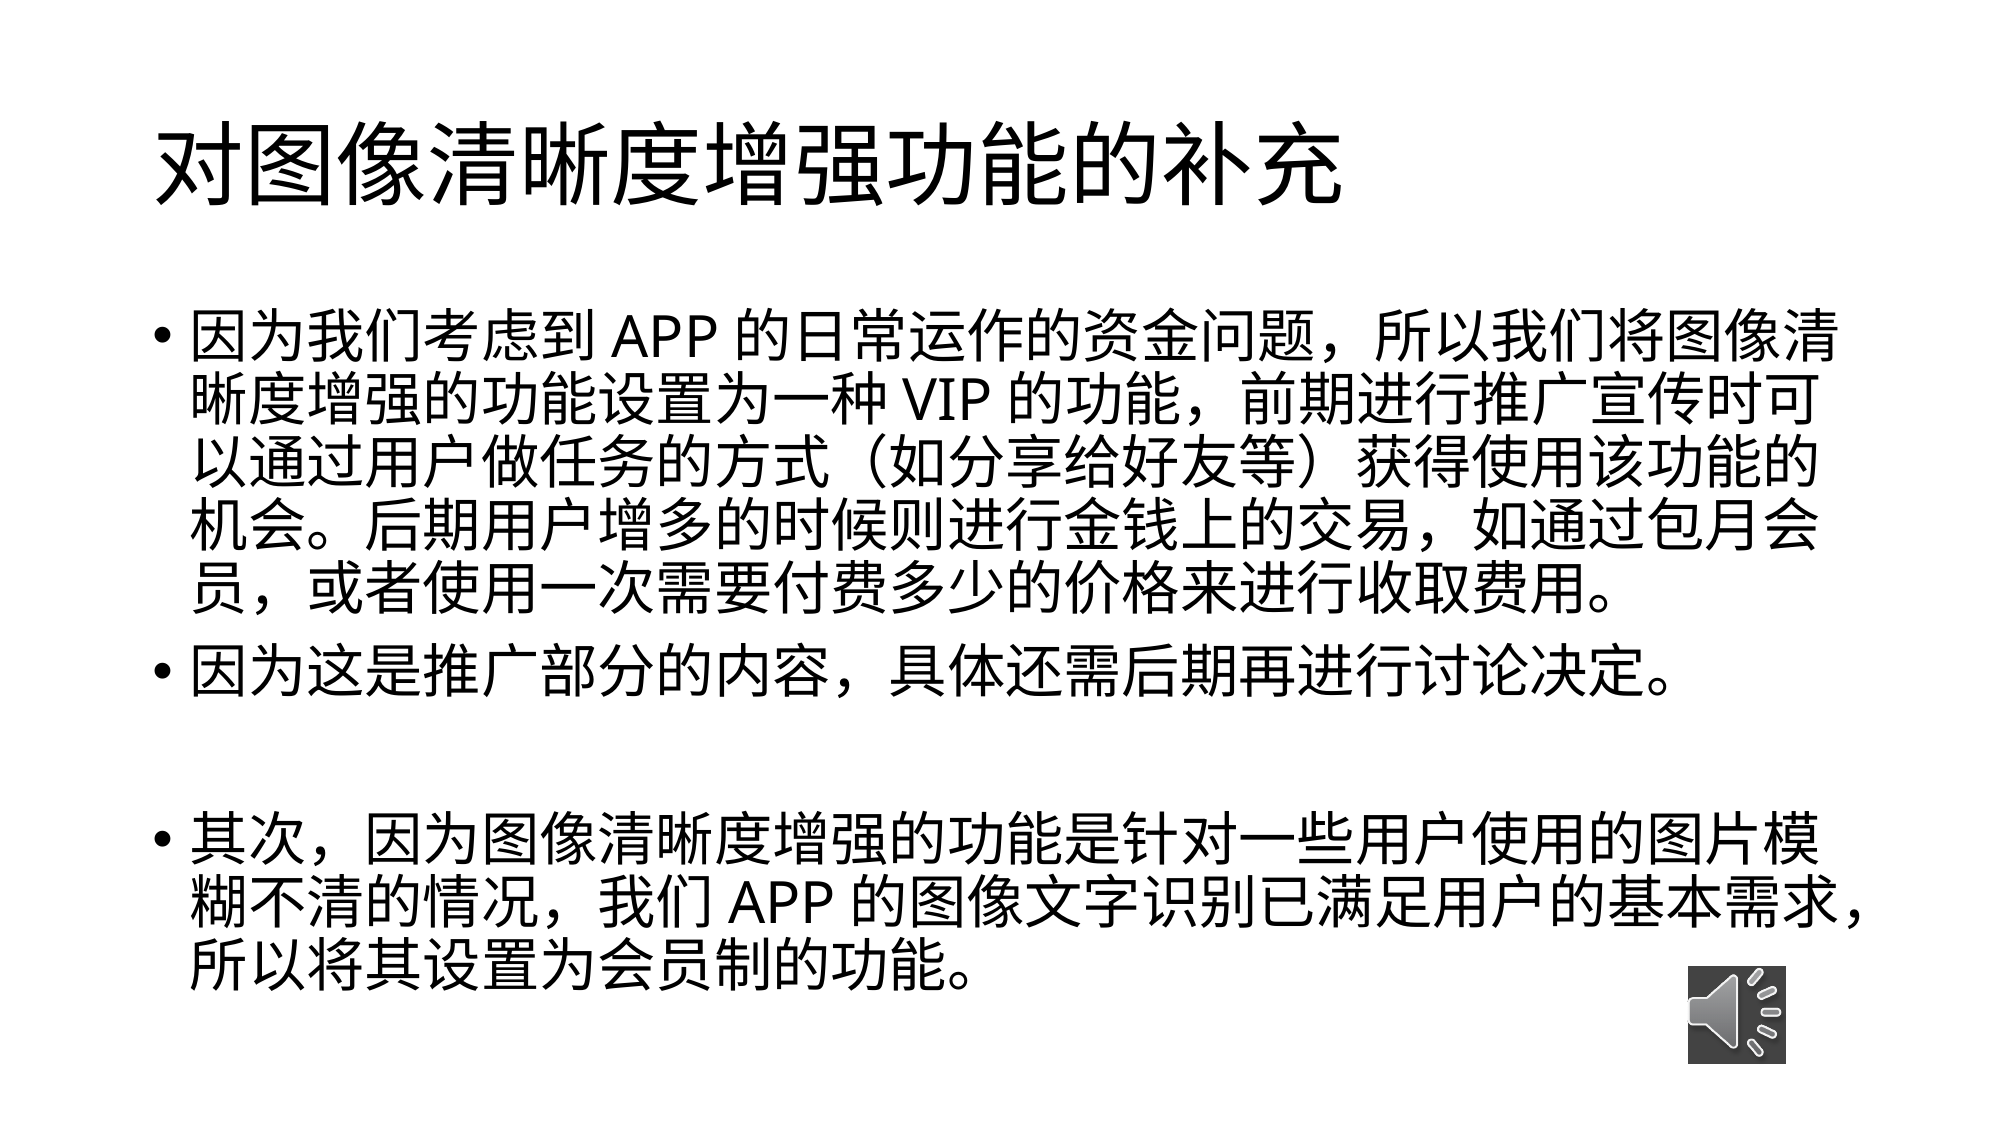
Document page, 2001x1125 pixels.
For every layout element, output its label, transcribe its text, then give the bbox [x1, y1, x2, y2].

title 对图像清晰度增强功能的补充 [137, 59, 1863, 278]
list 因为我们考虑到APP的日常运作的资金问题，所以我们将图像清晰度增强的功能设置为一种VIP的功能，前期进行推广宣传时可以通过用户做任务的方式（如分享给好友等）获得使用该功能的机会。后期用户增多的时候则进行金钱上的交易，如通过包月会员，或者使用一次需要付费多少的价格来进行收取费用。 因为这是推广部分的内容，具体还需后期再进行讨论决定。 其次，因为图像清晰度增强的功能是针对一些用户使用的图片模糊不清的情况，我们APP的图像文字识别已满足用户的基本需求，所以将其设置为会员制的功能。 [137, 299, 1863, 1014]
picture [1686, 965, 1787, 1066]
